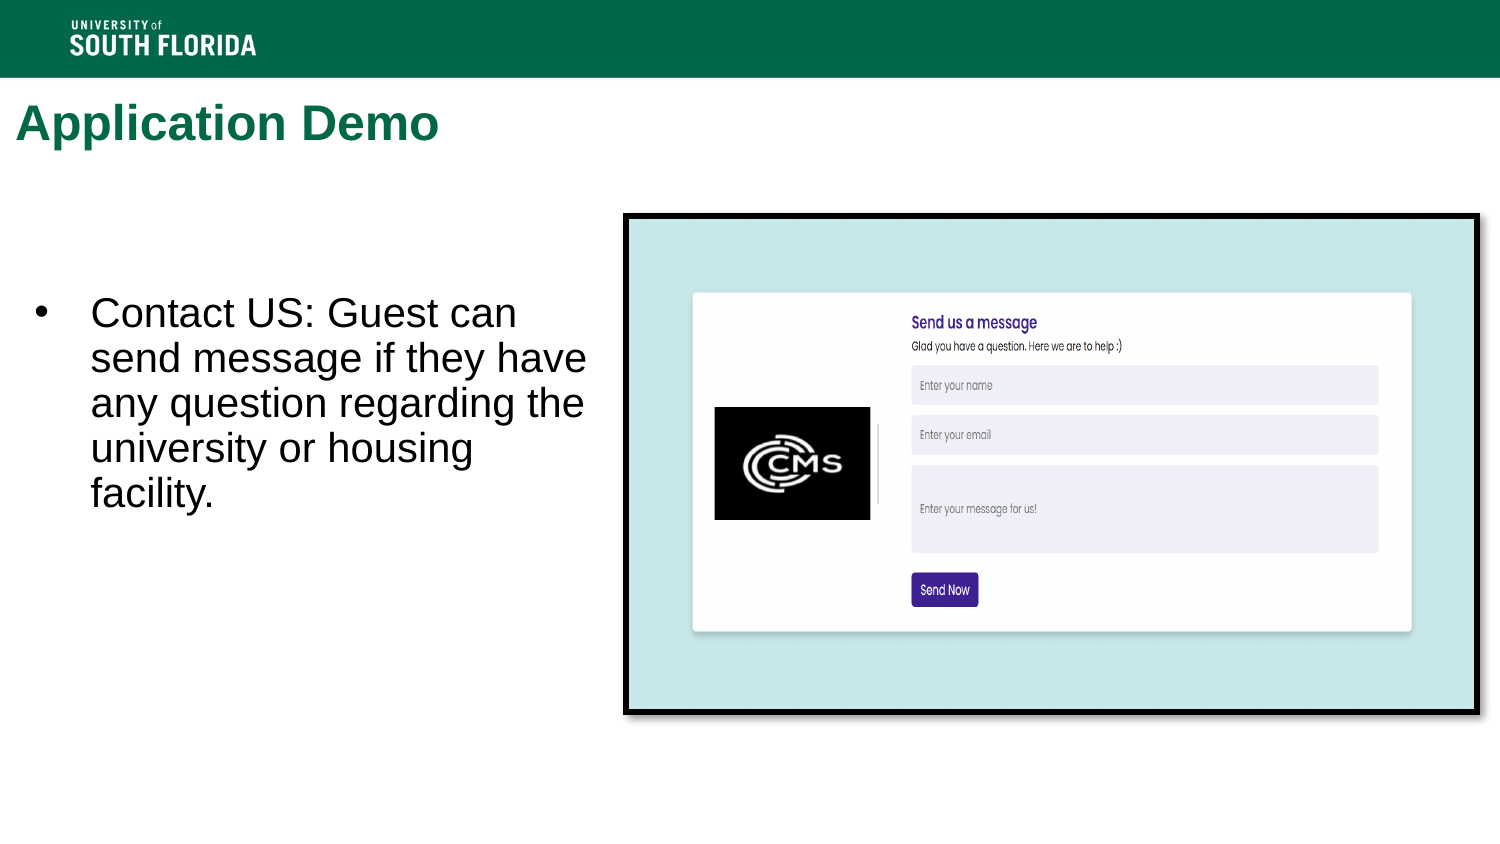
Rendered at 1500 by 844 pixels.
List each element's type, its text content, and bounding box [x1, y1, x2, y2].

picture [0, 0, 1500, 844]
title Application Demo [0, 59, 476, 159]
list Contact US: Guest can send message if they have any question regarding the university or housing facility. [19, 283, 620, 786]
